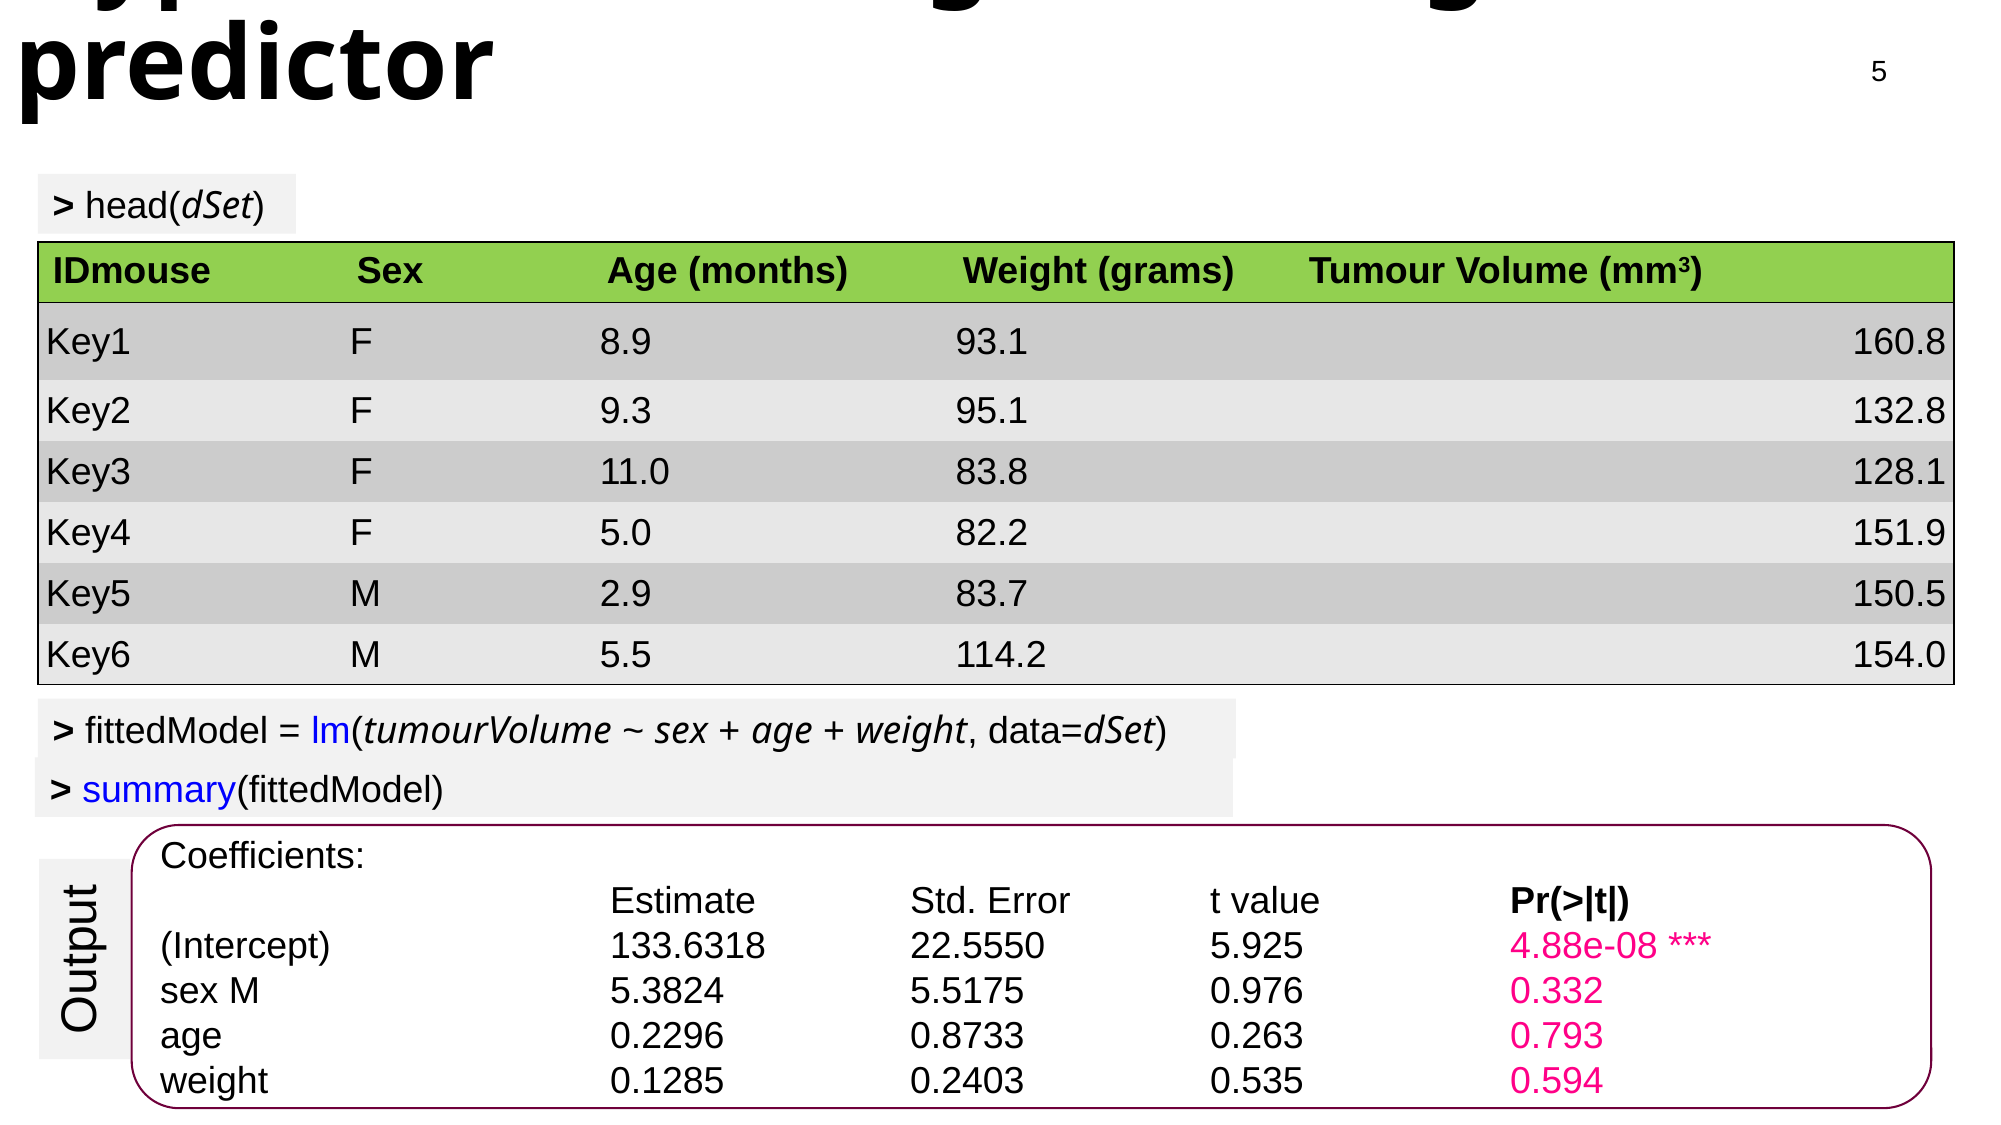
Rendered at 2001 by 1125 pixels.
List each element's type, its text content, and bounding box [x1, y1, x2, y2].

table_cell F [342, 502, 592, 563]
table_cell F [342, 441, 592, 502]
table_header Weight (grams) [948, 243, 1294, 302]
table_cell 5.5 [592, 624, 948, 684]
table_cell F [342, 380, 592, 441]
text_box Output [39, 858, 130, 1060]
text_box 5 [1856, 44, 1955, 105]
title [5, 2, 2000, 131]
table_cell 128.1 [1294, 441, 1953, 502]
table_cell 150.5 [1294, 563, 1953, 624]
table_cell Key4 [39, 502, 342, 563]
table_cell 2.9 [592, 563, 948, 624]
table_cell Key5 [39, 563, 342, 624]
table_cell 93.1 [948, 303, 1294, 380]
text_box > summary(fittedModel) [34, 757, 1233, 817]
table_cell F [342, 303, 592, 380]
table_cell M [342, 624, 592, 684]
text_box > head(dSet) [37, 173, 296, 234]
table_cell 114.2 [948, 624, 1294, 684]
table_cell Key6 [39, 624, 342, 684]
table_cell 83.7 [948, 563, 1294, 624]
table_cell Key3 [39, 441, 342, 502]
table_cell M [342, 563, 592, 624]
text_box Coefficients: Estimate Std. Error t value Pr(>|t|) (Intercept) 133.6318 22.5550 5.925 4.88e-08 *** sex M 5.3824 5.5175 0.976 0.332 age 0.2296 0.8733 0.263 0.793 weight 0.1285 0.2403 0.535 0.594 [130, 823, 1933, 1110]
table_cell 82.2 [948, 502, 1294, 563]
table_cell Key1 [39, 303, 342, 380]
table_header IDmouse [39, 243, 342, 302]
table_header Tumour Volume (mm3) [1294, 243, 1953, 302]
table_header Sex [342, 243, 592, 302]
table_cell 151.9 [1294, 502, 1953, 563]
text_box > fittedModel = lm(tumourVolume ~ sex + age + weight, data=dSet) [37, 698, 1236, 759]
table_header Age (months) [592, 243, 948, 302]
table_cell 8.9 [592, 303, 948, 380]
table_cell 132.8 [1294, 380, 1953, 441]
table_cell 5.0 [592, 502, 948, 563]
table_cell Key2 [39, 380, 342, 441]
table_cell 95.1 [948, 380, 1294, 441]
table_cell 11.0 [592, 441, 948, 502]
table_cell 9.3 [592, 380, 948, 441]
table_cell 154.0 [1294, 624, 1953, 684]
table_cell 160.8 [1294, 303, 1953, 380]
table_cell 83.8 [948, 441, 1294, 502]
